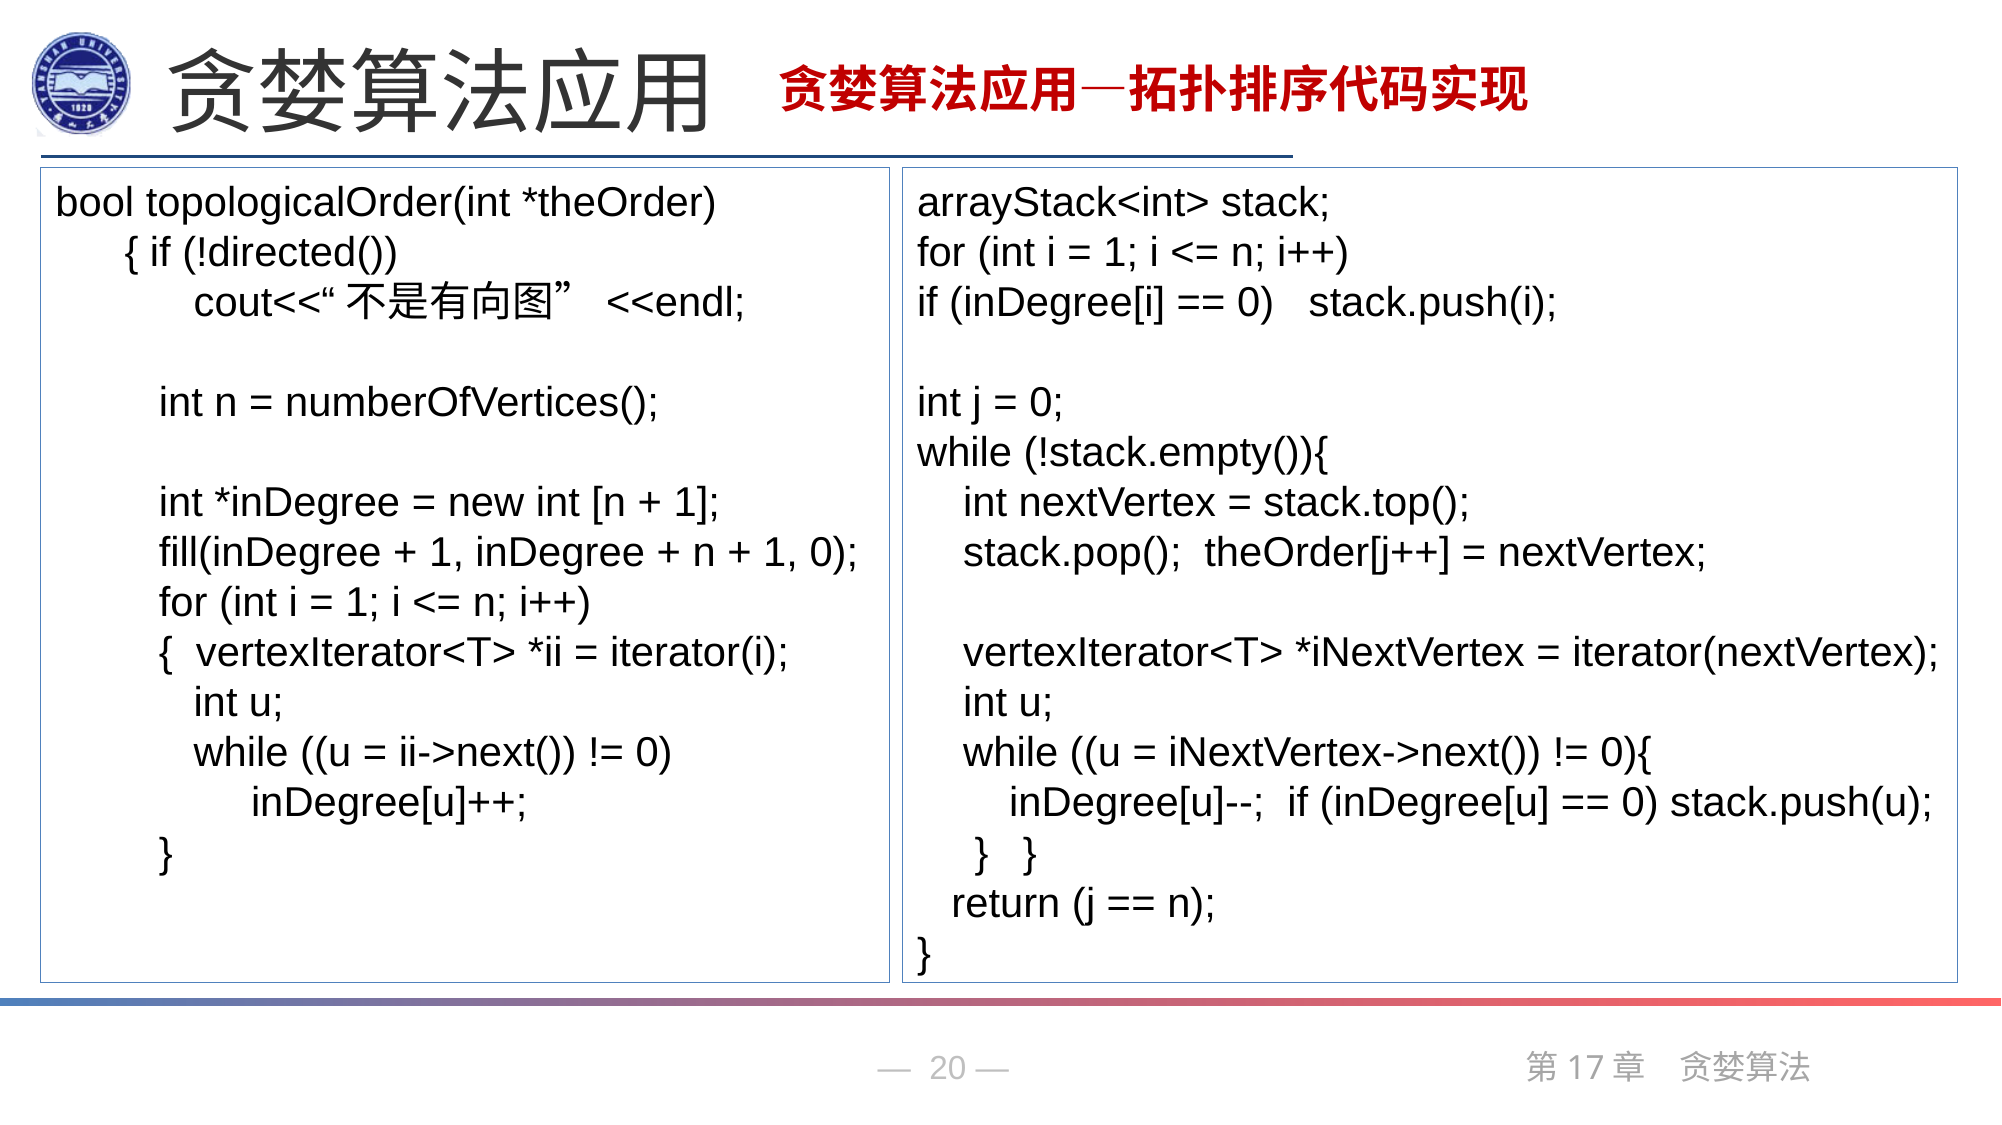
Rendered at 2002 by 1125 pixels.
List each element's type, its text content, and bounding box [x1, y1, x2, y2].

text_box 贪婪算法应用 [150, 25, 1179, 151]
text_box arrayStack<int> stack; for (int i = 1; i <= n; i++) if (inDegree[i] == 0) stack.push(i); int j = 0; while (!stack.empty()){ int nextVertex = stack.top(); stack.pop(); theOrder[j++] = nextVertex; vertexIterator<T> *iNextVertex = iterator(nextVertex); int u; while ((u = iNextVertex->next()) != 0){ inDegree[u]--; if (inDegree[u] == 0) stack.push(u); } } return (j == n); } [902, 167, 1958, 983]
picture [26, 31, 133, 138]
text_box bool topologicalOrder(int *theOrder) { if (!directed()) cout<<“不是有向图”<<endl; int n = numberOfVertices(); int *inDegree = new int [n + 1]; fill(inDegree + 1, inDegree + n + 1, 0); for (int i = 1; i <= n; i++) { vertexIterator<T> *ii = iterator(i); int u; while ((u = ii->next()) != 0) inDegree[u]++; } [40, 167, 890, 983]
text_box 贪婪算法应用—拓扑排序代码实现 [764, 50, 1813, 126]
